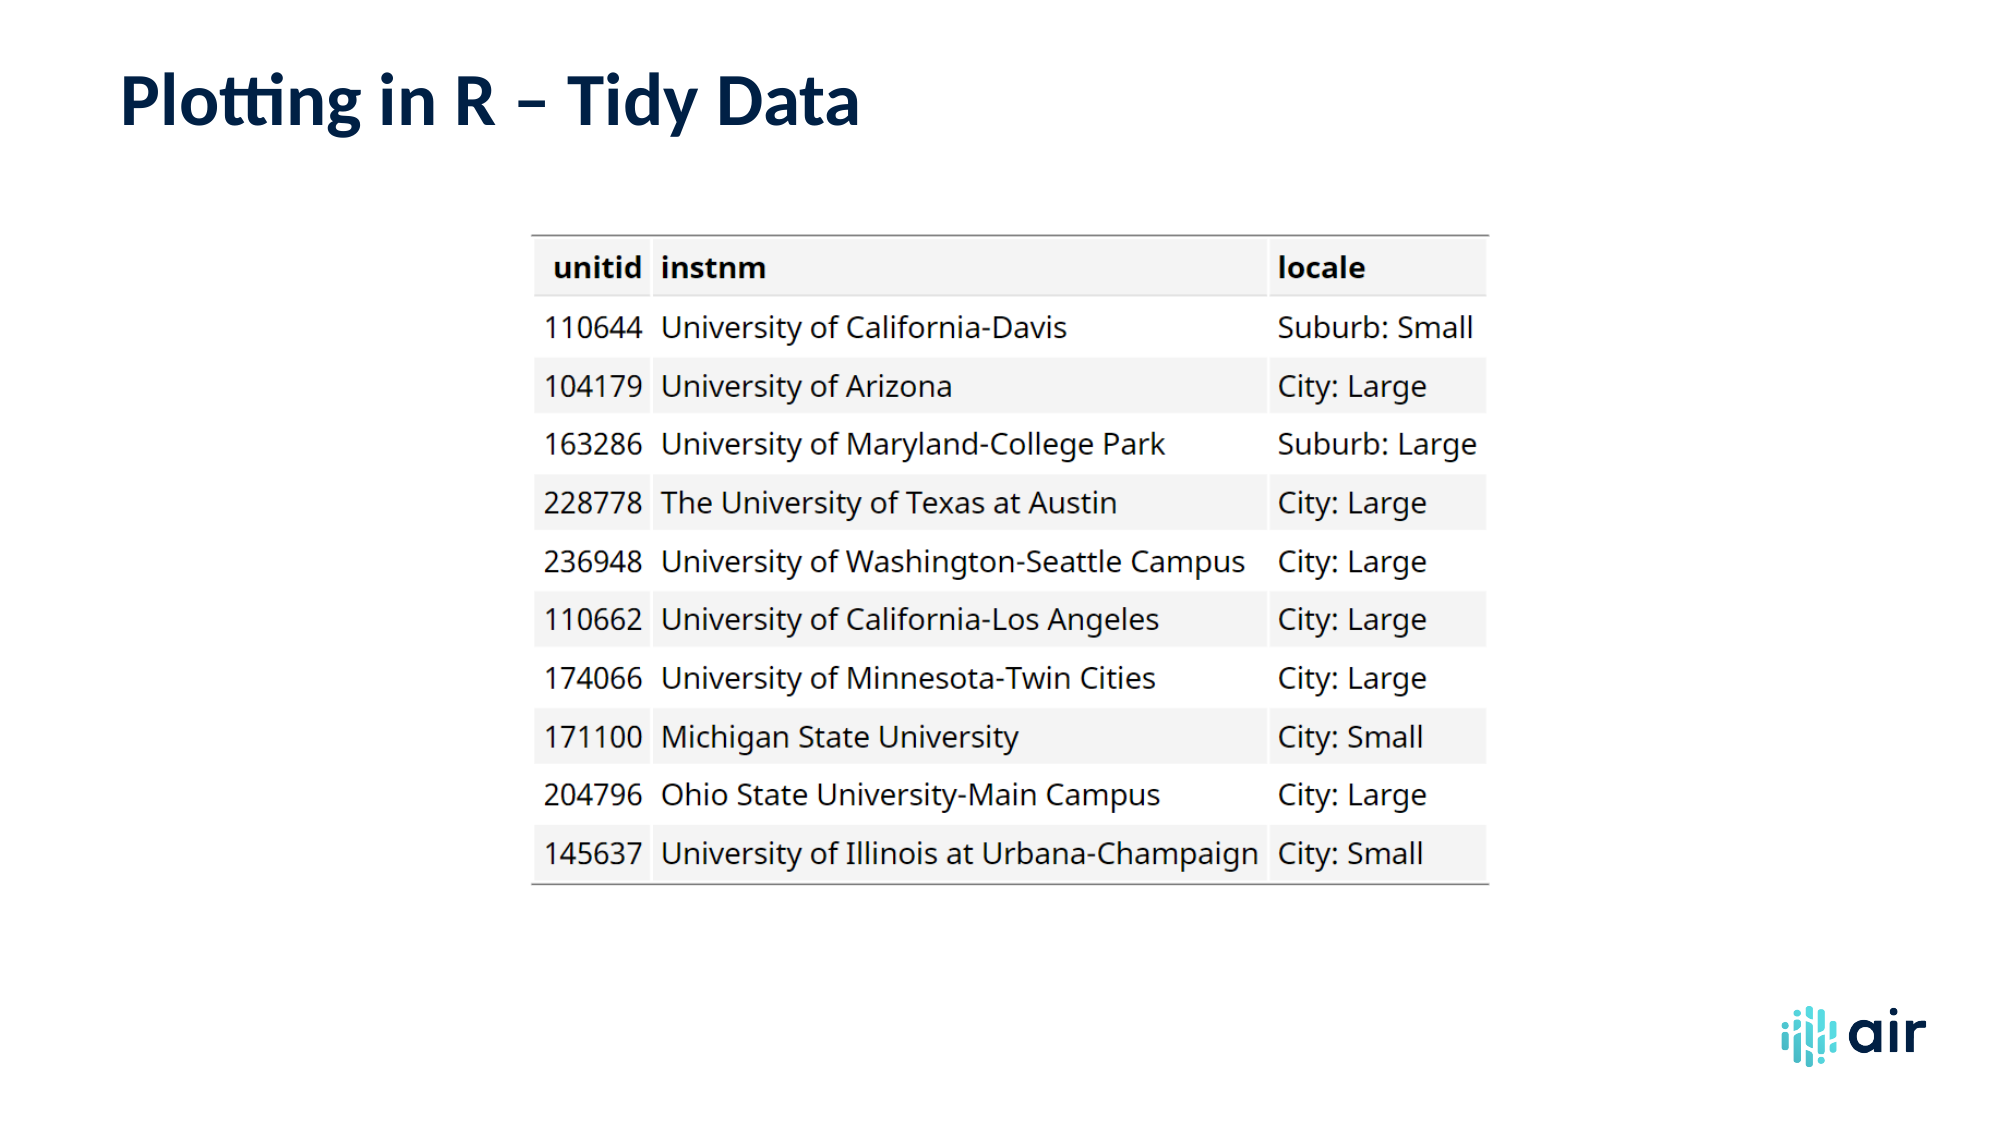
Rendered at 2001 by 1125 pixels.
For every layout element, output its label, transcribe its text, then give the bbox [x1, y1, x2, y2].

picture [1773, 1001, 1932, 1070]
title Plotting in R – Tidy Data [105, 52, 1895, 240]
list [484, 201, 1516, 923]
